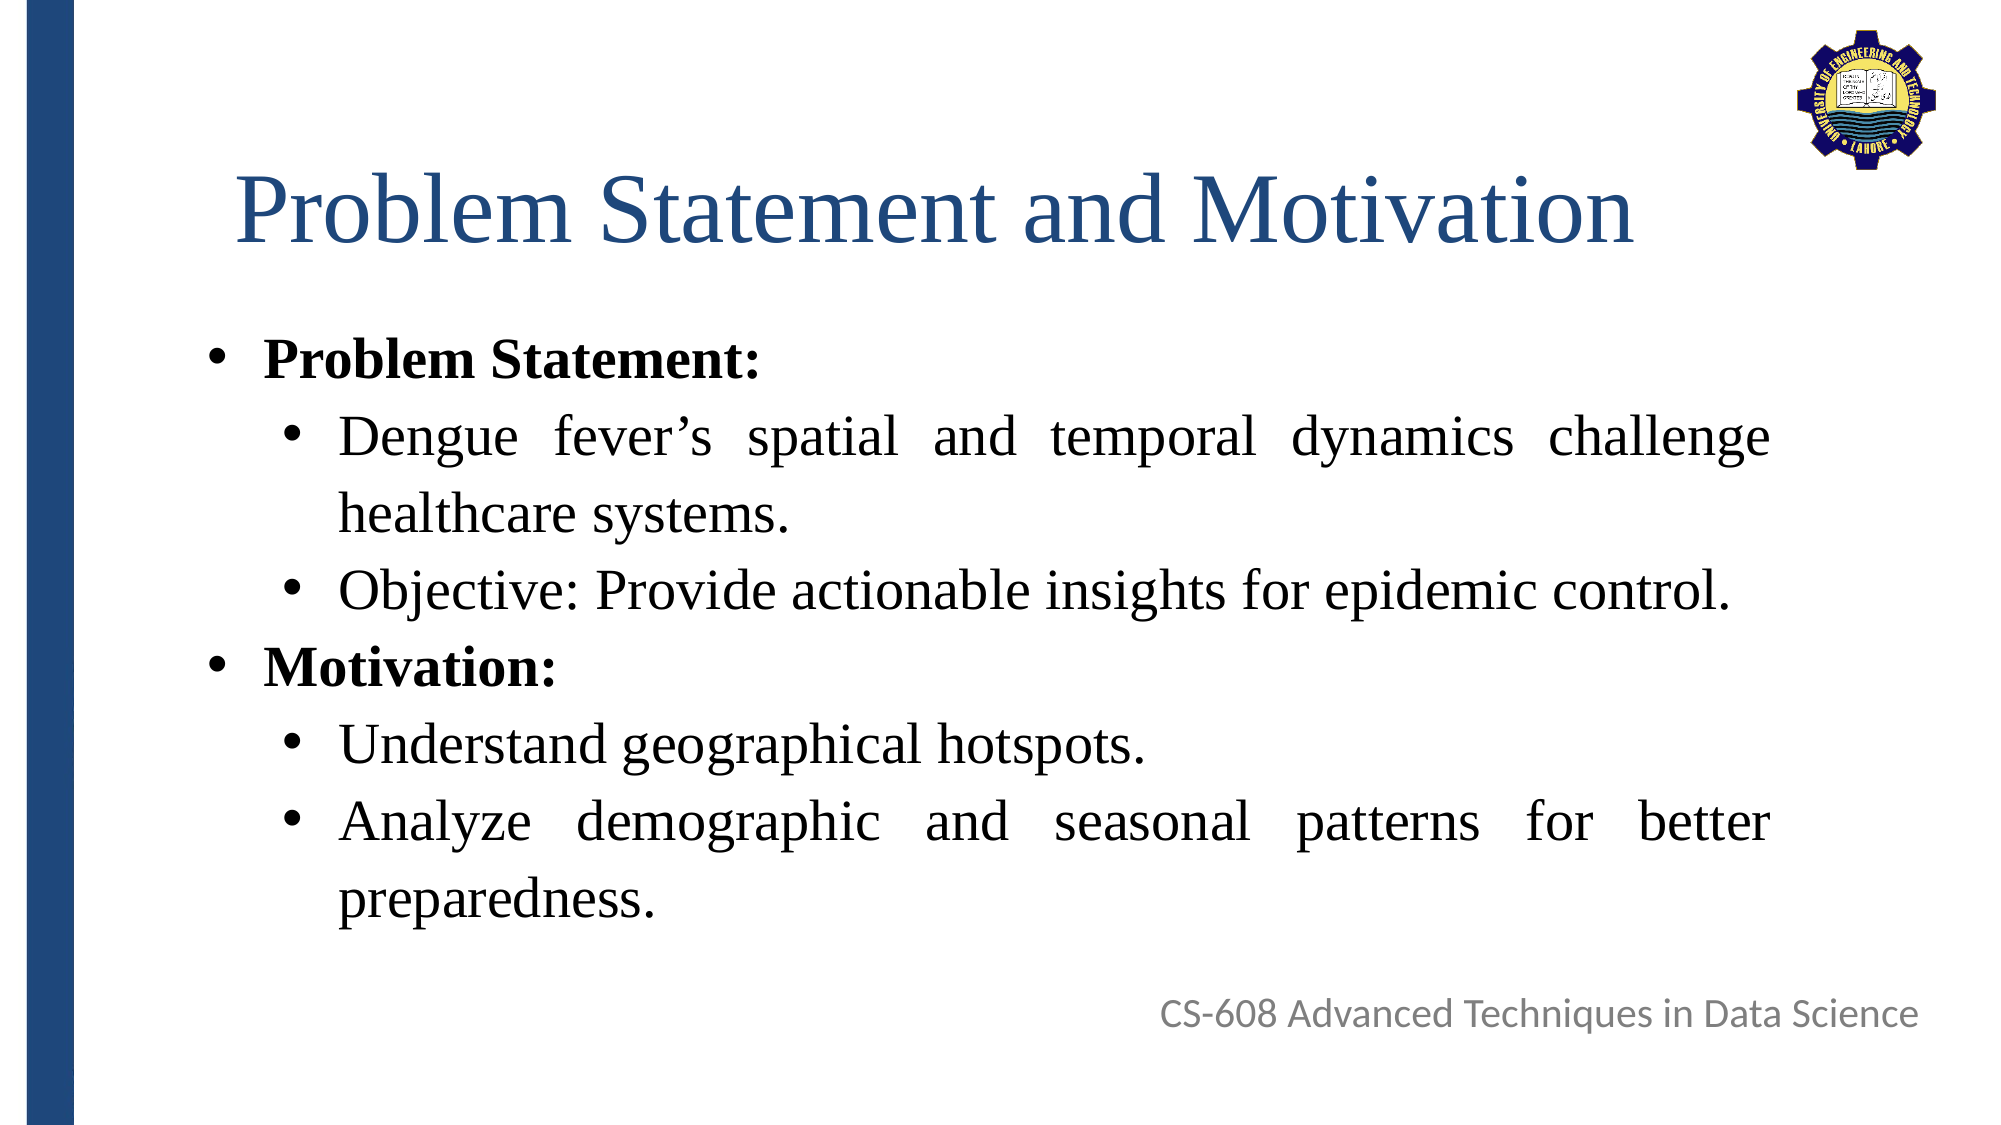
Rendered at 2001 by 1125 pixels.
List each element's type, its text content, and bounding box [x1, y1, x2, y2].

text_box CS-608 Advanced Techniques in Data Science [687, 977, 1936, 1043]
picture [0, 0, 75, 1125]
title Problem Statement and Motivation [115, 147, 1756, 272]
picture [1796, 30, 1936, 171]
text_box Problem Statement: Dengue fever’s spatial and temporal dynamics challenge healthcare systems. Objective: Provide actionable insights for epidemic control. Motivation: Understand geographical hotspots. Analyze demographic and seasonal patterns for better preparedness. [187, 255, 1788, 953]
